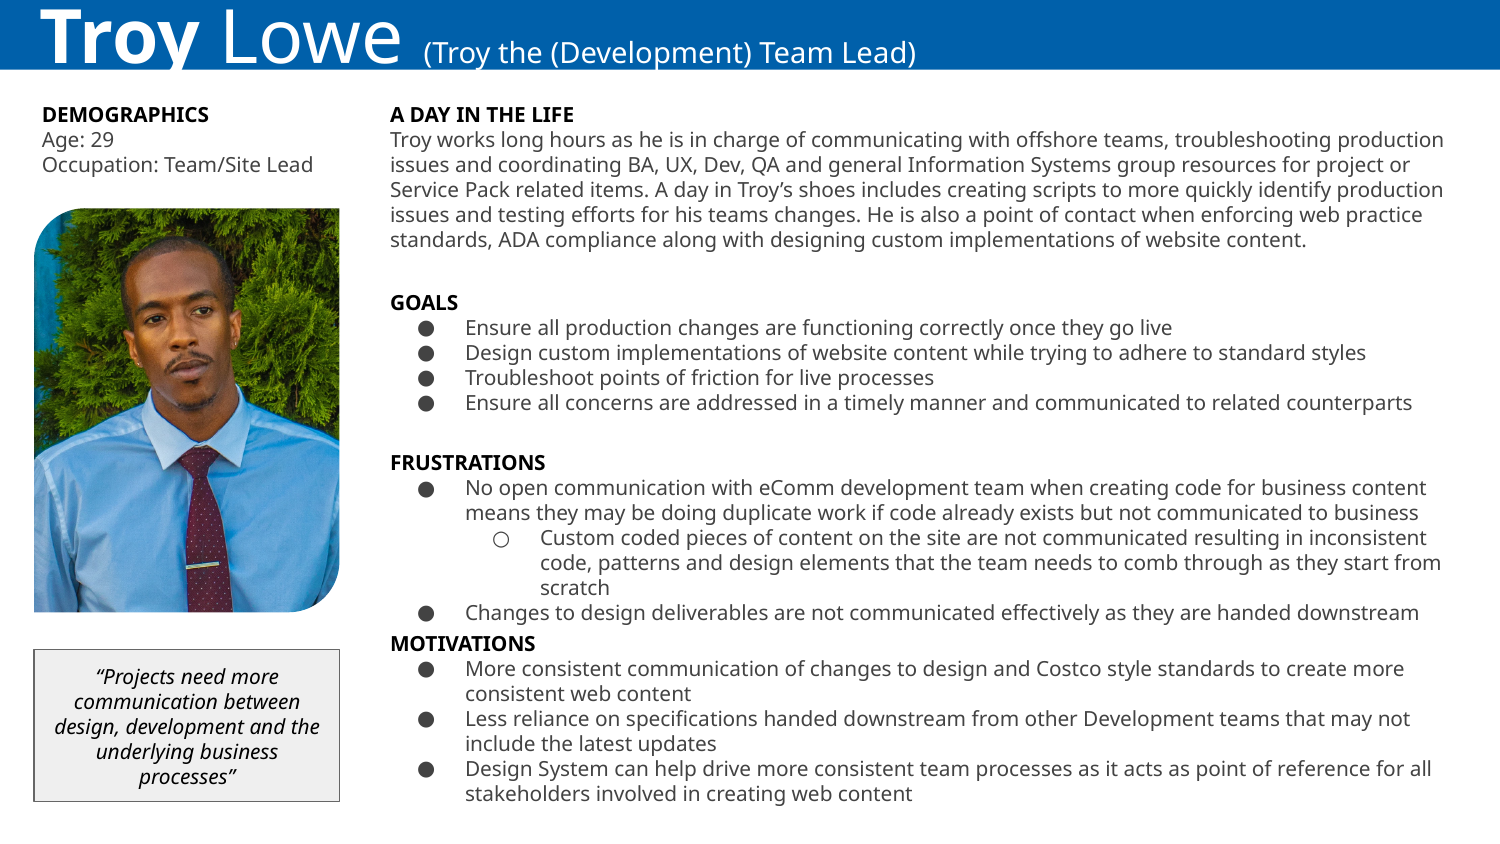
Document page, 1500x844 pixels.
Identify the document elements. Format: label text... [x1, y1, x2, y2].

text_box GOALS Ensure all production changes are functioning correctly once they go live Design custom implementations of website content while trying to adhere to standard styles Troubleshoot points of friction for live processes Ensure all concerns are addressed in a timely manner and communicated to related counterparts [375, 275, 1460, 434]
title Troy Lowe (Troy the (Development) Team Lead) [24, 6, 1375, 60]
text_box FRUSTRATIONS No open communication with eComm development team when creating code for business content means they may be doing duplicate work if code already exists but not communicated to business Custom coded pieces of content on the site are not communicated resulting in inconsistent code, patterns and design elements that the team needs to comb through as they start from scratch Changes to design deliverables are not communicated effectively as they are handed downstream [375, 434, 1460, 615]
text_box MOTIVATIONS More consistent communication of changes to design and Costco style standards to create more consistent web content Less reliance on specifications handed downstream from other Development teams that may not include the latest updates Design System can help drive more consistent team processes as it acts as point of reference for all stakeholders involved in creating web content [375, 615, 1460, 817]
text_box [34, 649, 340, 802]
text_box A DAY IN THE LIFE Troy works long hours as he is in charge of communicating with offshore teams, troubleshooting production issues and coordinating BA, UX, Dev, QA and general Information Systems group resources for project or Service Pack related items. A day in Troy’s shoes includes creating scripts to more quickly identify production issues and testing efforts for his teams changes. He is also a point of contact when enforcing web practice standards, ADA compliance along with designing custom implementations of website content. [375, 86, 1460, 275]
text_box “Projects need more communication between design, development and the underlying business processes” [37, 648, 337, 795]
picture [33, 208, 340, 613]
text_box DEMOGRAPHICS Age: 29 Occupation: Team/Site Lead [26, 86, 354, 199]
